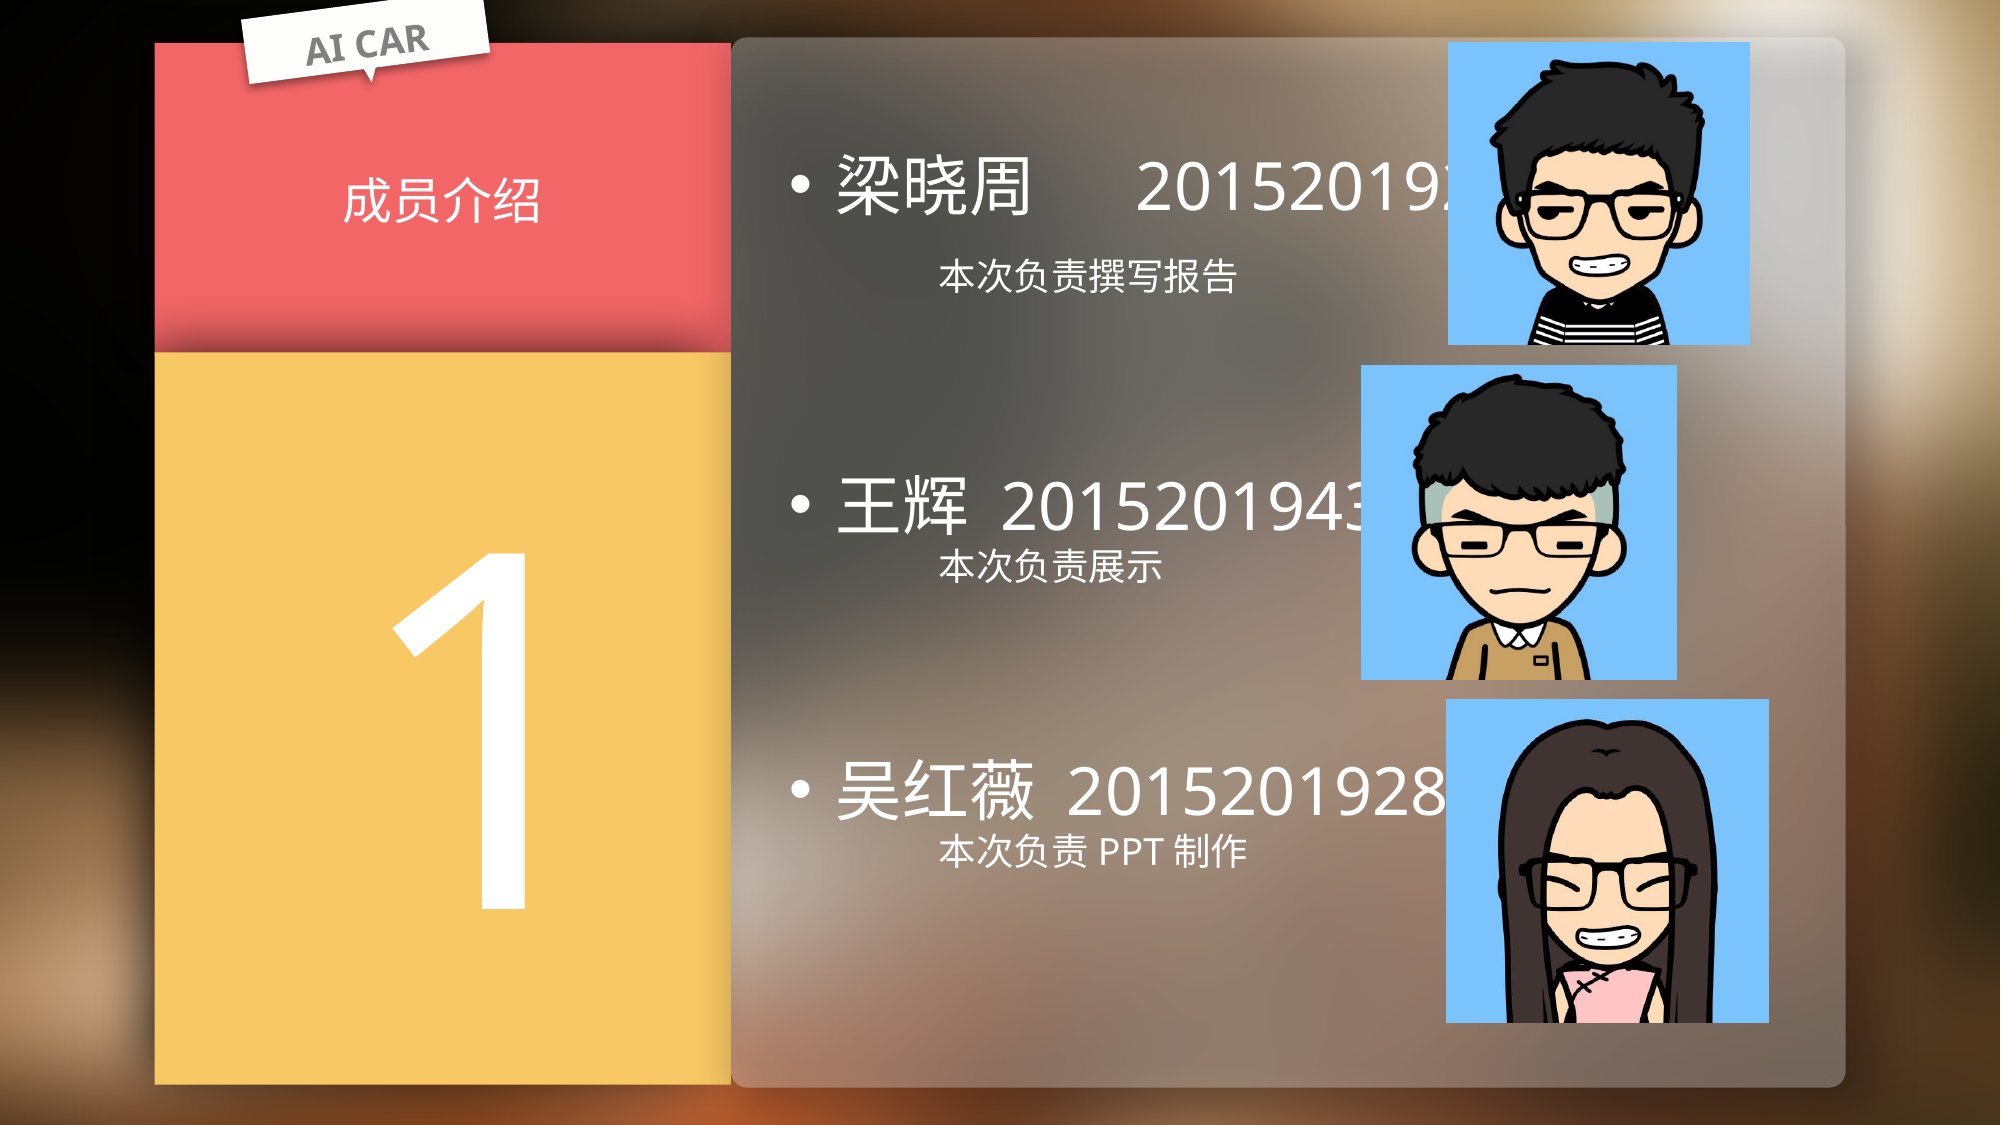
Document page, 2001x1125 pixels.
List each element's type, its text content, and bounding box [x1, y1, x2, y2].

text_box 1 [334, 404, 552, 1017]
text_box 成员介绍 [154, 42, 703, 311]
picture [1448, 42, 1750, 345]
text_box [154, 351, 699, 1086]
picture [0, 0, 2000, 1125]
picture [1361, 365, 1677, 680]
text_box [729, 36, 1847, 1089]
text_box AI CAR [239, 0, 492, 86]
picture [1446, 699, 1769, 1023]
text_box 梁晓周 2015201921 本次负责撰写报告 王辉 2015201943 本次负责展示 吴红薇 2015201928 本次负责PPT制作 [774, 136, 1652, 881]
